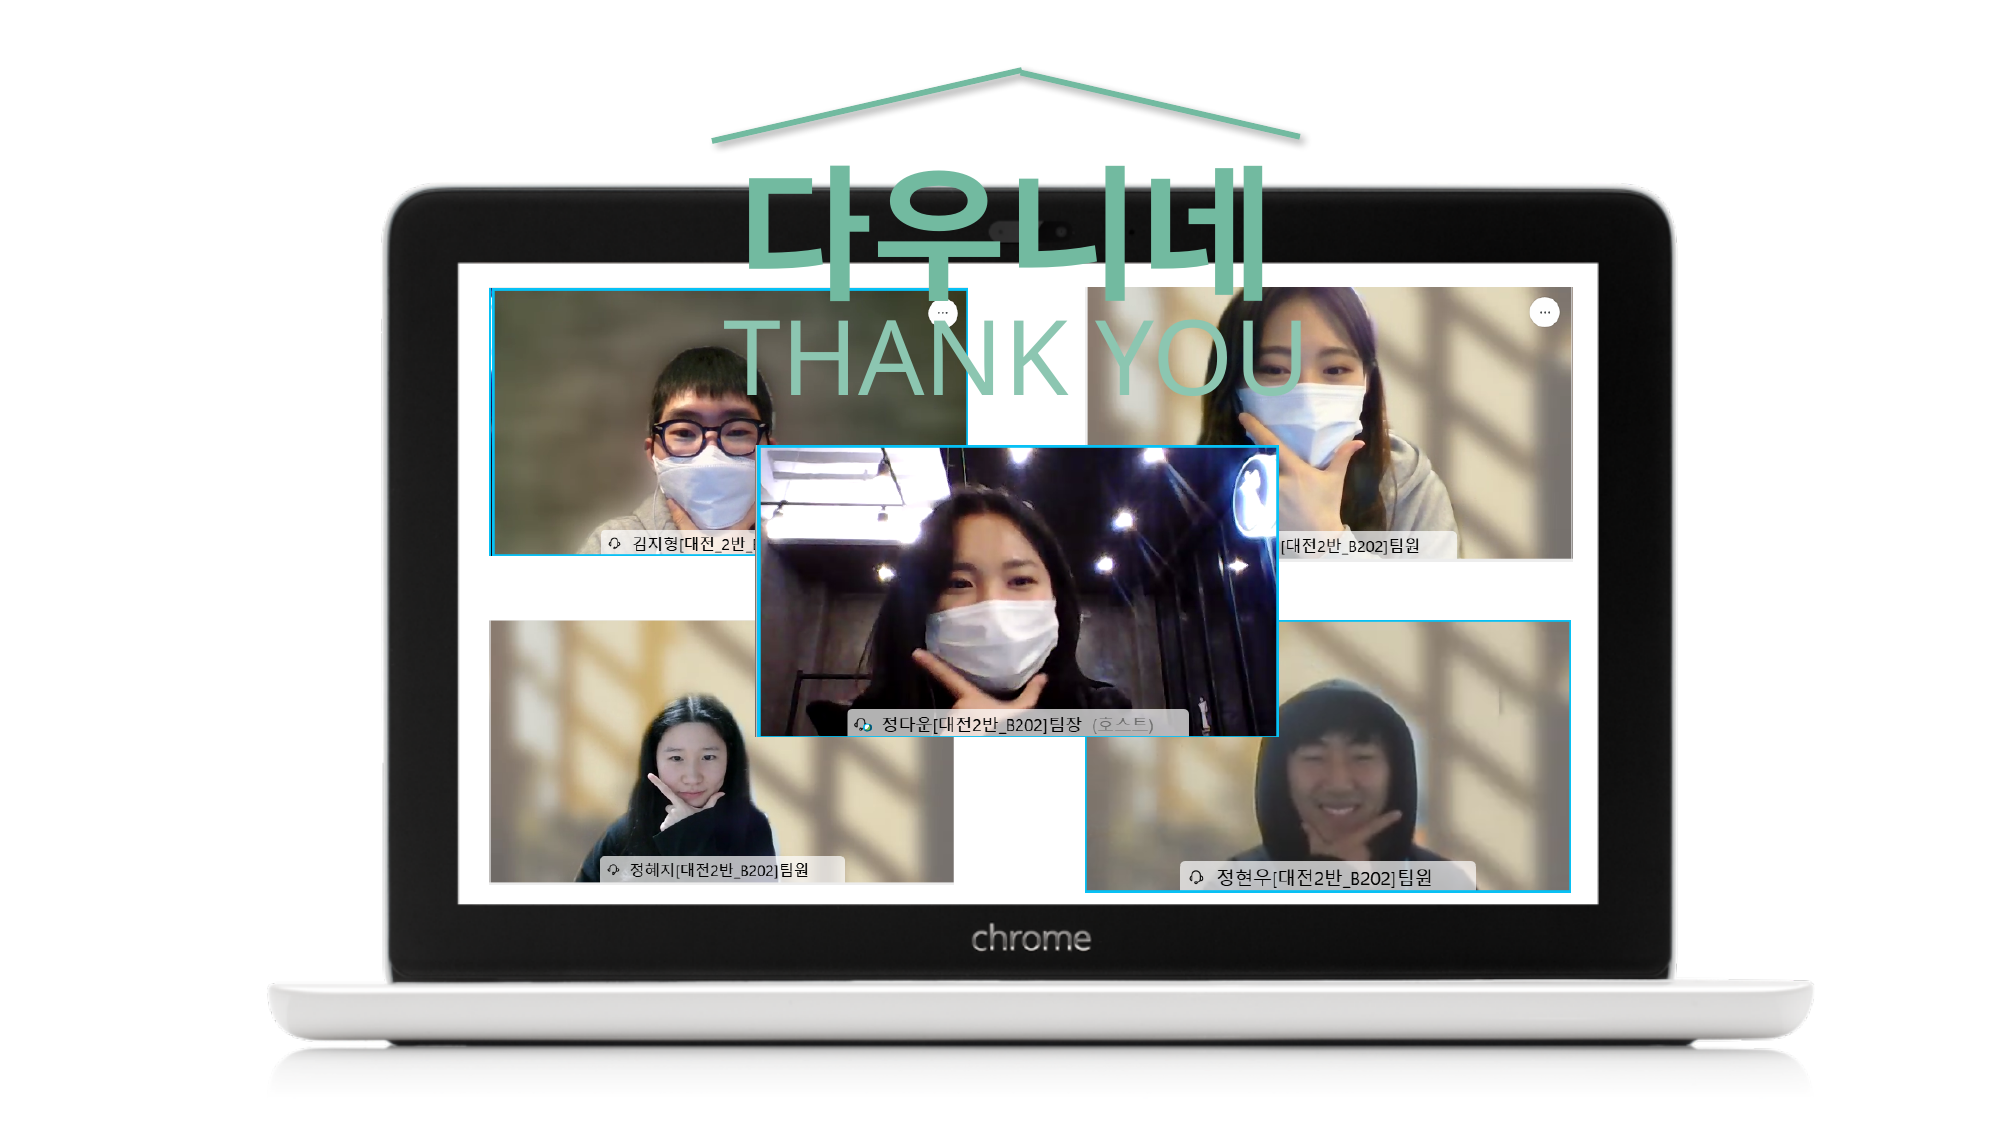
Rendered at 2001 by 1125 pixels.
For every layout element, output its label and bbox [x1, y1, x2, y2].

picture [266, 182, 1815, 1101]
text_box [711, 69, 1300, 328]
